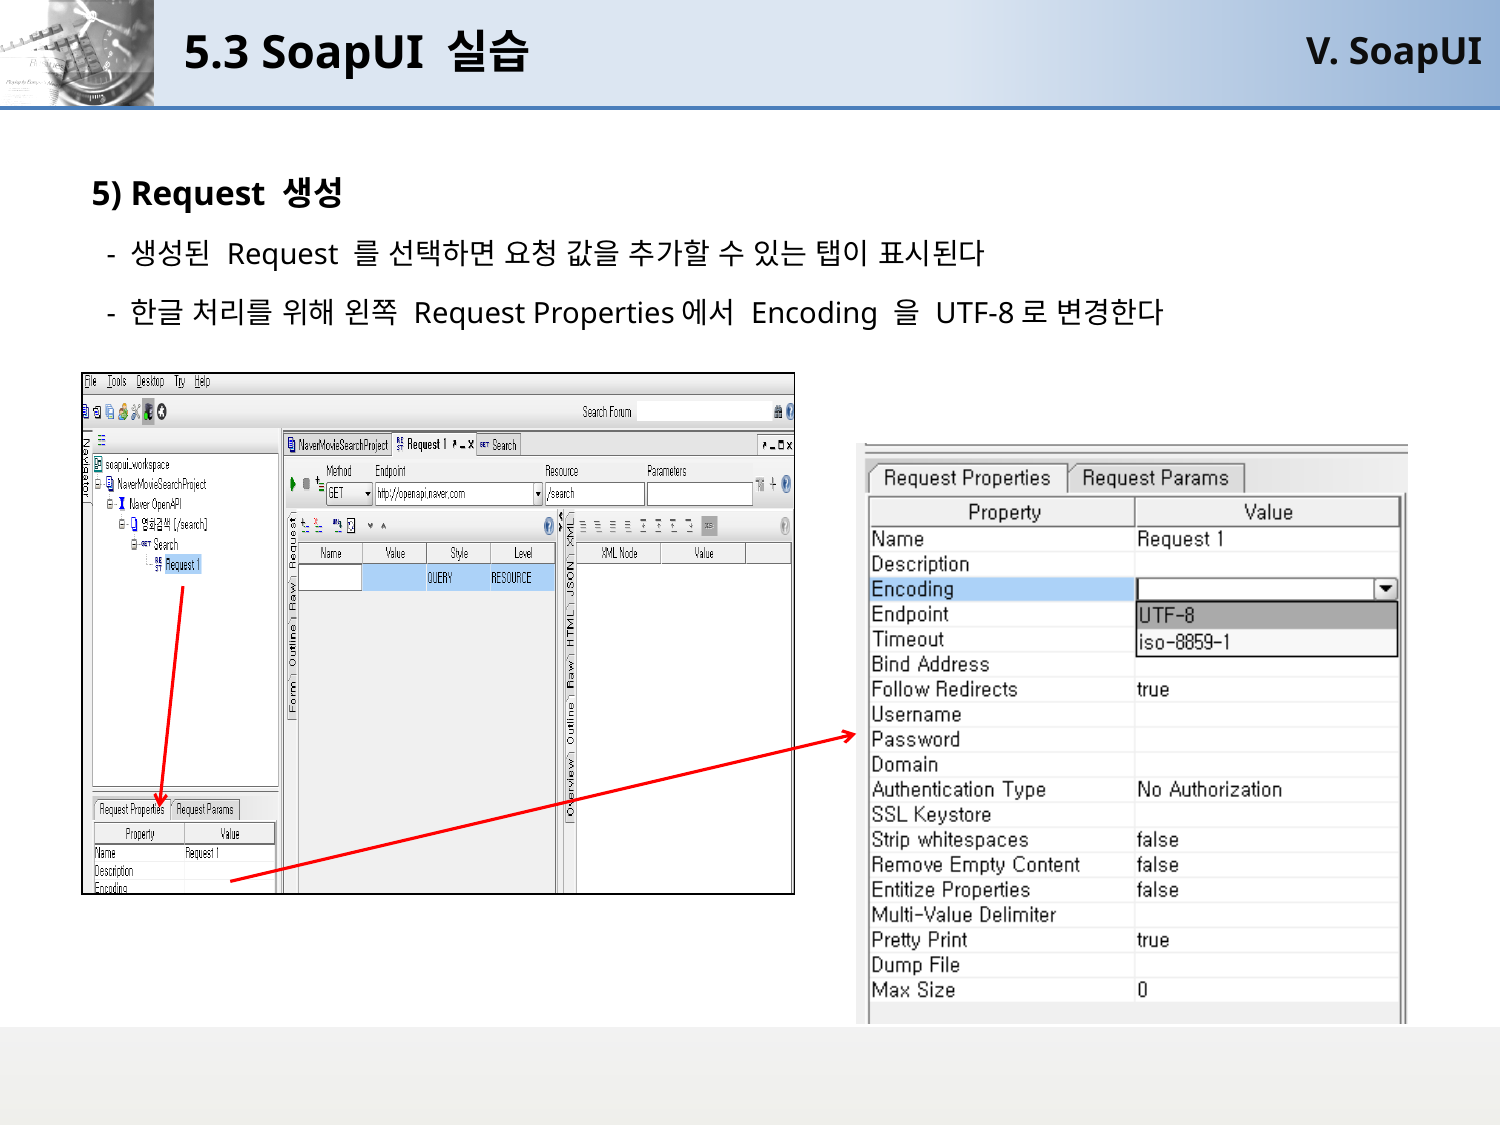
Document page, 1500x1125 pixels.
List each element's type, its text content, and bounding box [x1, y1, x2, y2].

picture [0, 0, 154, 106]
picture [855, 443, 1409, 1024]
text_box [229, 733, 857, 882]
list 5) Request 생성 - 생성된 Request 를 선택하면 요청 값을 추가할 수 있는 탭이 표시된다 - 한글 처리를 위해 왼쪽 Request Properties에서 Encoding 을 UTF-8로 변경한다 [76, 149, 1459, 1012]
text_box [159, 585, 184, 808]
picture [82, 373, 795, 894]
text_box V. SoapUI [1021, 19, 1483, 78]
title 5.3 SoapUI 실습 [169, 7, 1056, 94]
